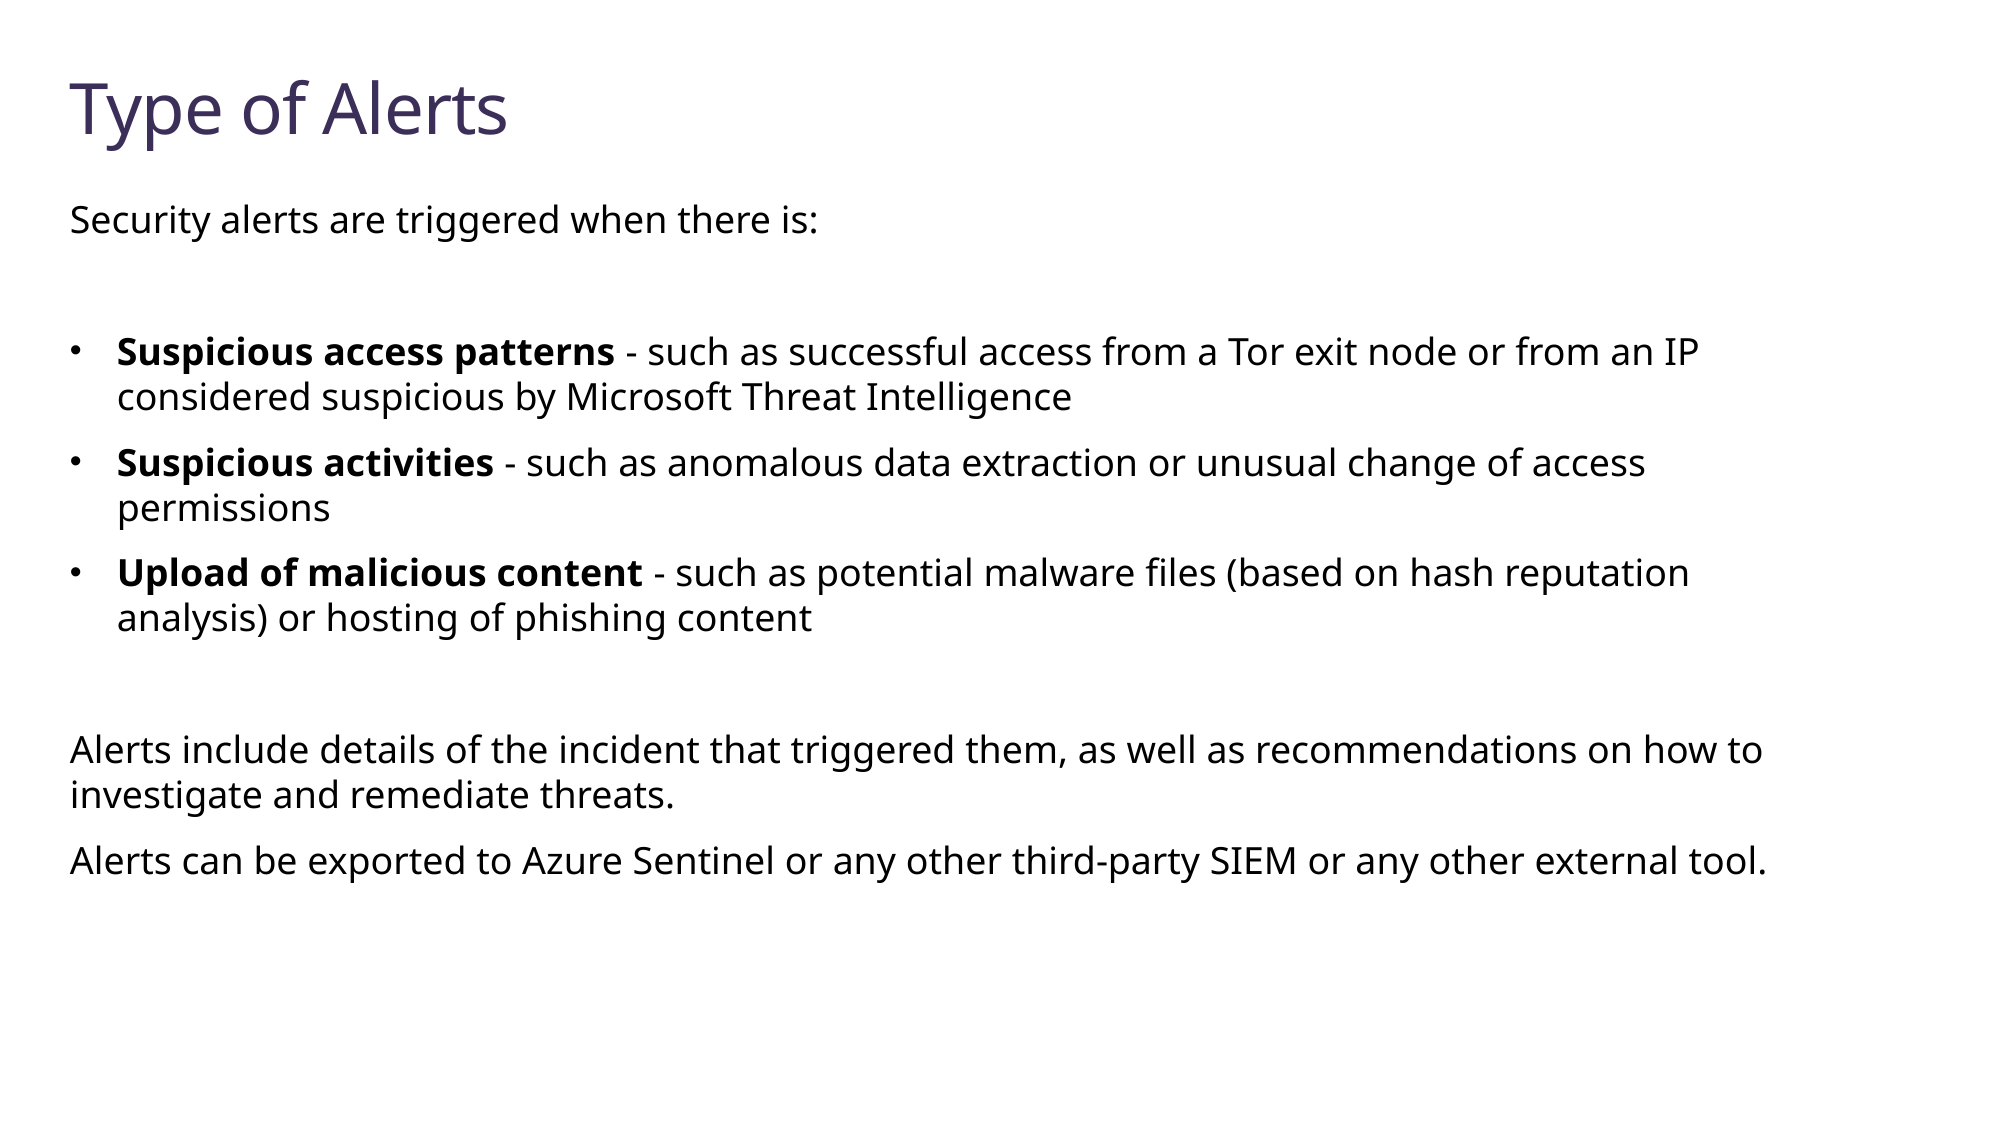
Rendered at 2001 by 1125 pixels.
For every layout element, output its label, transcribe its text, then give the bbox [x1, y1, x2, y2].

list Security alerts are triggered when there is: Suspicious access patterns - such as successful access from a Tor exit node or from an IP considered suspicious by Microsoft Threat Intelligence Suspicious activities - such as anomalous data extraction or unusual change of access permissions Upload of malicious content - such as potential malware files (based on hash reputation analysis) or hosting of phishing content Alerts include details of the incident that triggered them, as well as recommendations on how to investigate and remediate threats. Alerts can be exported to Azure Sentinel or any other third-party SIEM or any other external tool. [69, 196, 1829, 279]
title Type of Alerts [69, 36, 1345, 161]
